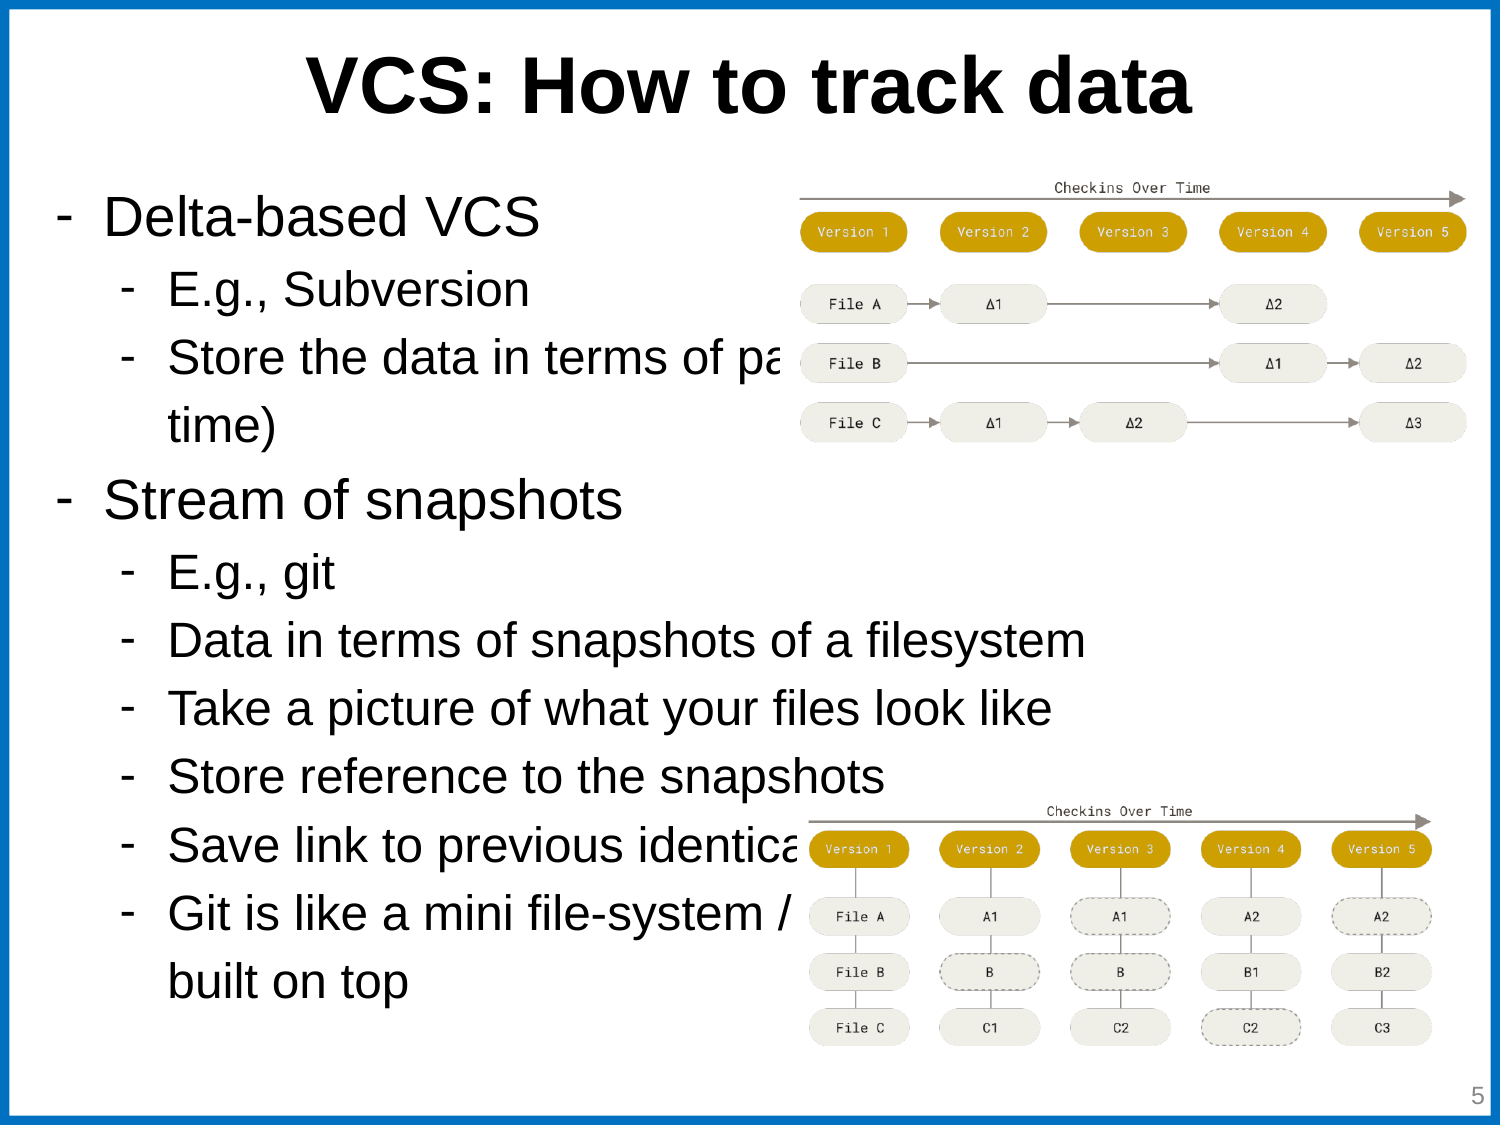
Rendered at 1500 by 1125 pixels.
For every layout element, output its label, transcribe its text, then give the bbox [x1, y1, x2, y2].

slide_number ‹#› [1149, 1065, 1500, 1125]
picture [780, 173, 1476, 447]
title VCS: How to track data [24, 24, 1475, 138]
list Delta-based VCS E.g., Subversion Store the data in terms of patches (changes of files over time) Stream of snapshots E.g., git Data in terms of snapshots of a filesystem Take a picture of what your files look like Store reference to the snapshots Save link to previous identical files Git is like a mini file-system / key-value store with a VCS built on top [24, 162, 1475, 1025]
picture [797, 796, 1437, 1051]
